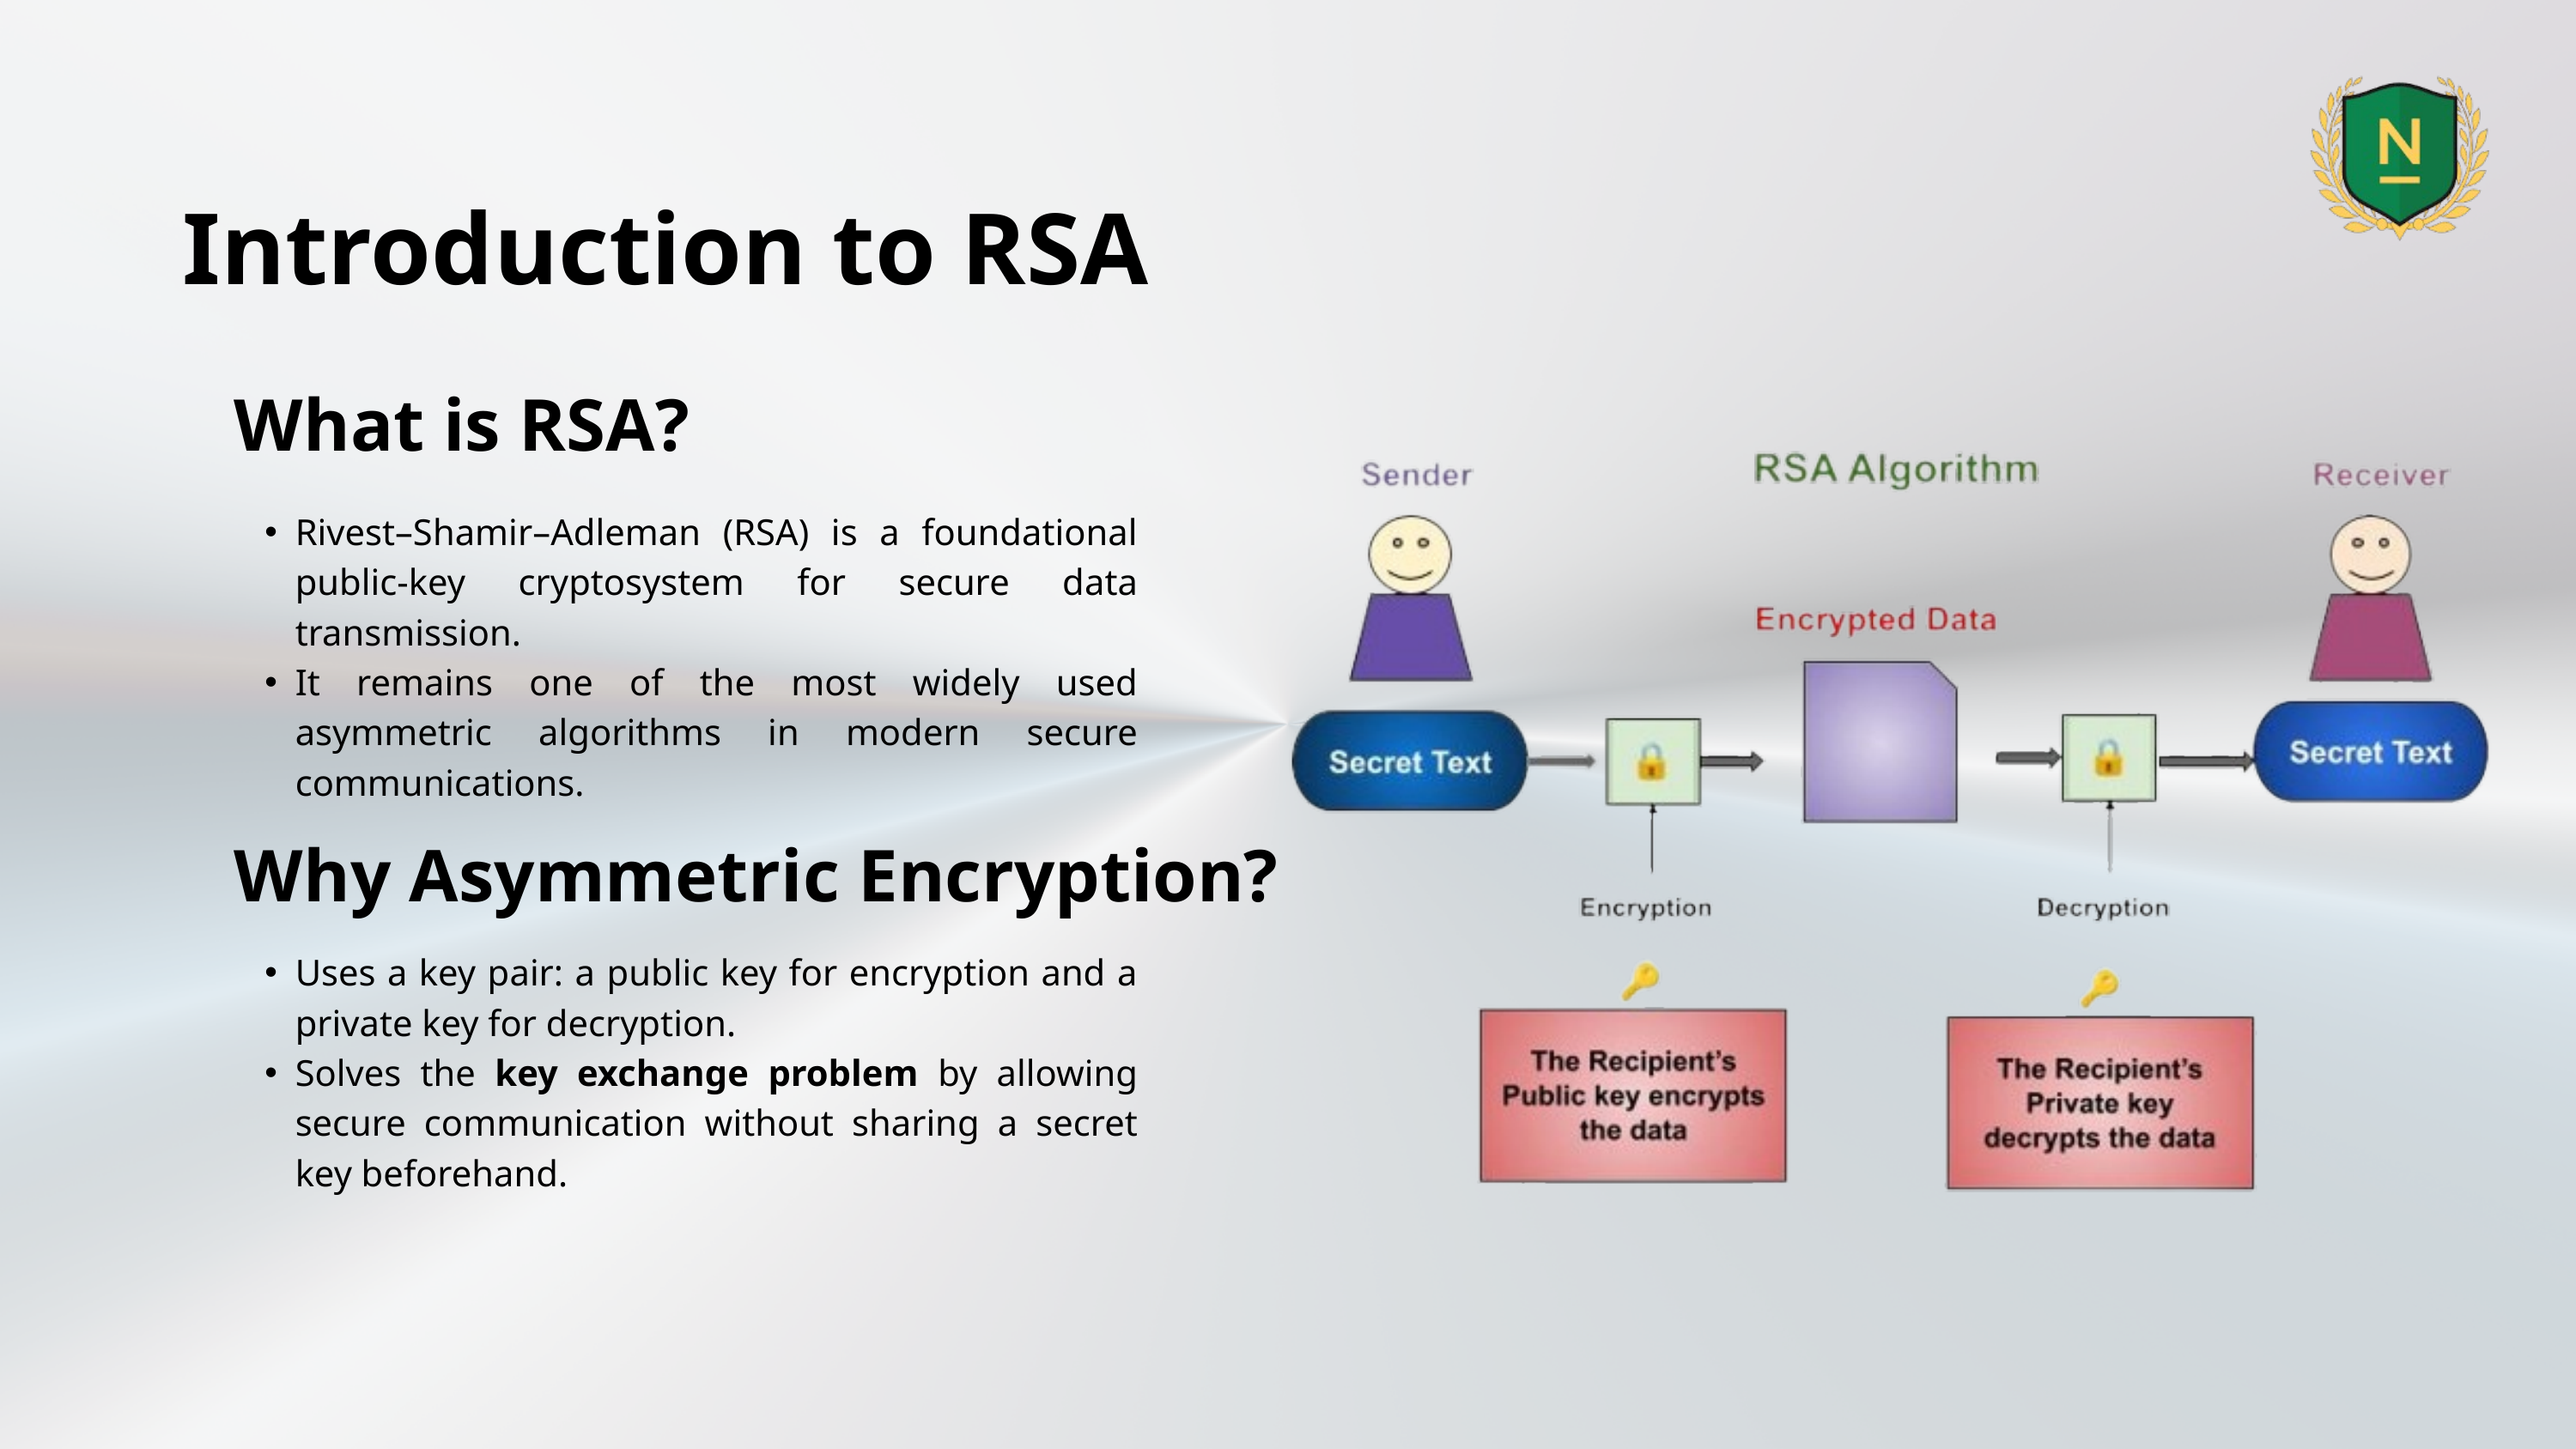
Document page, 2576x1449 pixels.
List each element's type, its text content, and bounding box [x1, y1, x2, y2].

text_box What is RSA? [234, 365, 1772, 466]
text_box Rivest–Shamir–Adleman (RSA) is a foundational public-key cryptosystem for secure data transmission. It remains one of the most widely used asymmetric algorithms in modern secure communications. [234, 502, 1139, 853]
text_box Why Asymmetric Encryption? [234, 815, 1772, 1016]
text_box [1287, 376, 2506, 1239]
text_box Introduction to RSA [182, 166, 1721, 305]
text_box Uses a key pair: a public key for encryption and a private key for decryption. Solves the key exchange problem by allowing secure communication without sharing a secret key beforehand. [234, 943, 1139, 1244]
text_box [0, 0, 2576, 1449]
text_box [2305, 68, 2495, 251]
